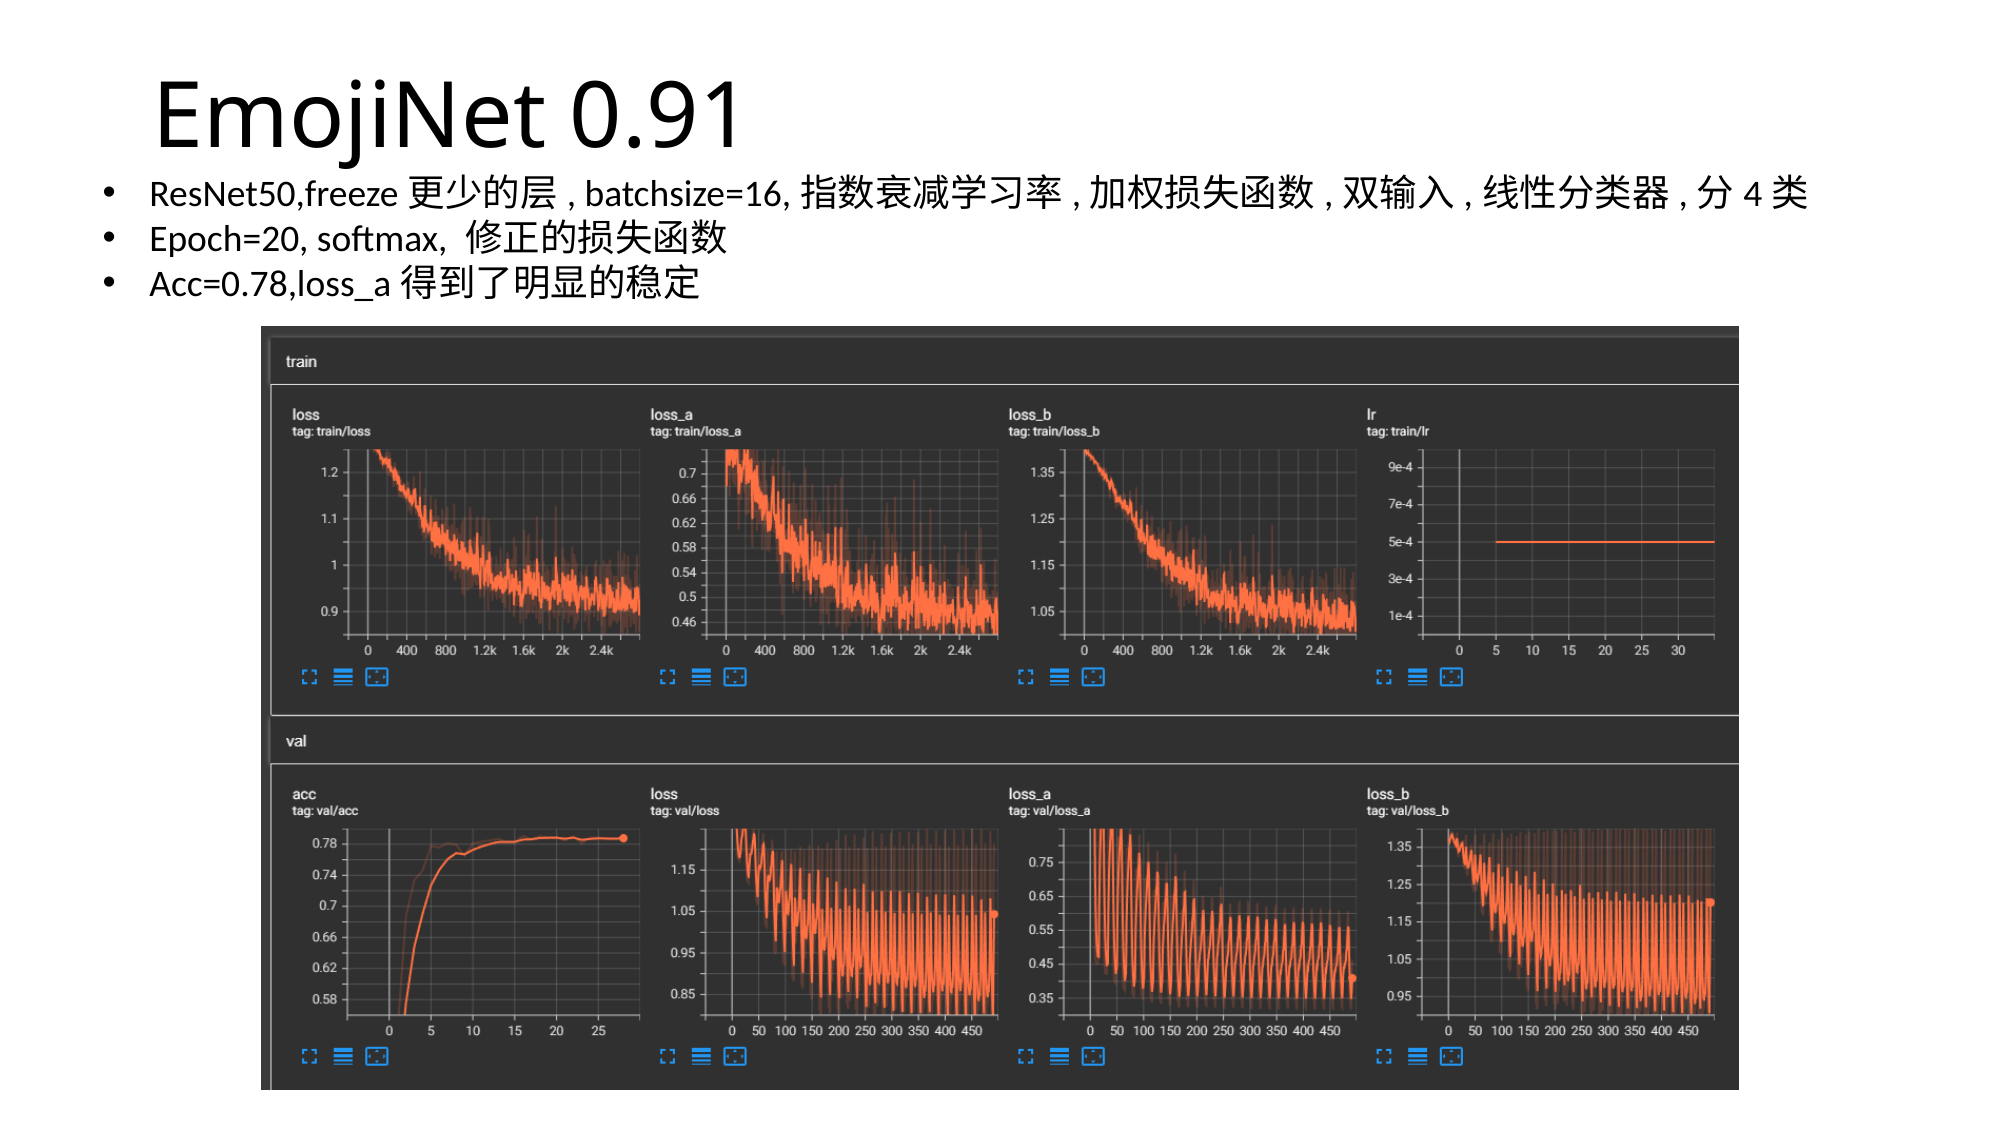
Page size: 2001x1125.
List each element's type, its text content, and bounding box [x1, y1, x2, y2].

title EmojiNet 0.91 [137, 9, 1863, 227]
picture [261, 326, 1739, 1090]
text_box ResNet50,freeze更少的层, batchsize=16,指数衰减学习率,加权损失函数,双输入,线性分类器,分4类 Epoch=20, softmax, 修正的损失函数 Acc=0.78,loss_a得到了明显的稳定 [87, 161, 1824, 357]
